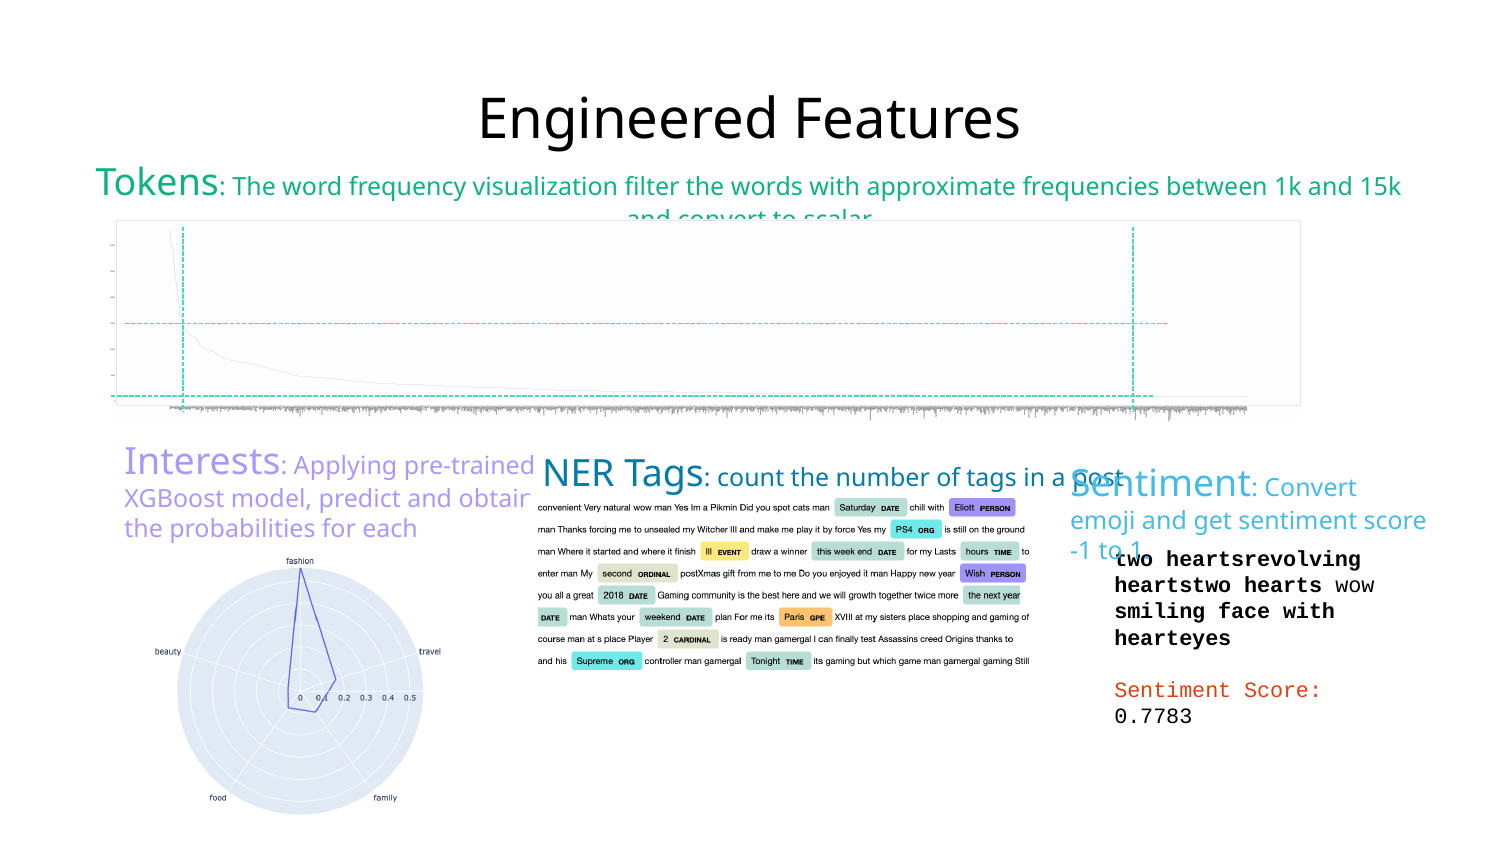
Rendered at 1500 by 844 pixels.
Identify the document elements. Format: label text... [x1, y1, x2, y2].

picture [109, 546, 462, 828]
title Engineered Features [73, 67, 1425, 104]
text_box Interests: Applying pre-trained XGBoost model, predict and obtain the probabilities for each categories [109, 429, 561, 487]
picture [526, 495, 1035, 673]
text_box Sentiment: Convert emoji and get sentiment score -1 to 1. [1055, 444, 1444, 508]
text_box NER Tags: count the number of tags in a post [527, 433, 1168, 498]
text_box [109, 218, 1301, 422]
text_box two heartsrevolving heartstwo hearts wow smiling face with hearteyes Sentiment Score: 0.7783 [1099, 537, 1473, 736]
text_box Tokens: The word frequency visualization filter the words with approximate frequencies between 1k and 15k and convert to scalar [73, 143, 1425, 180]
